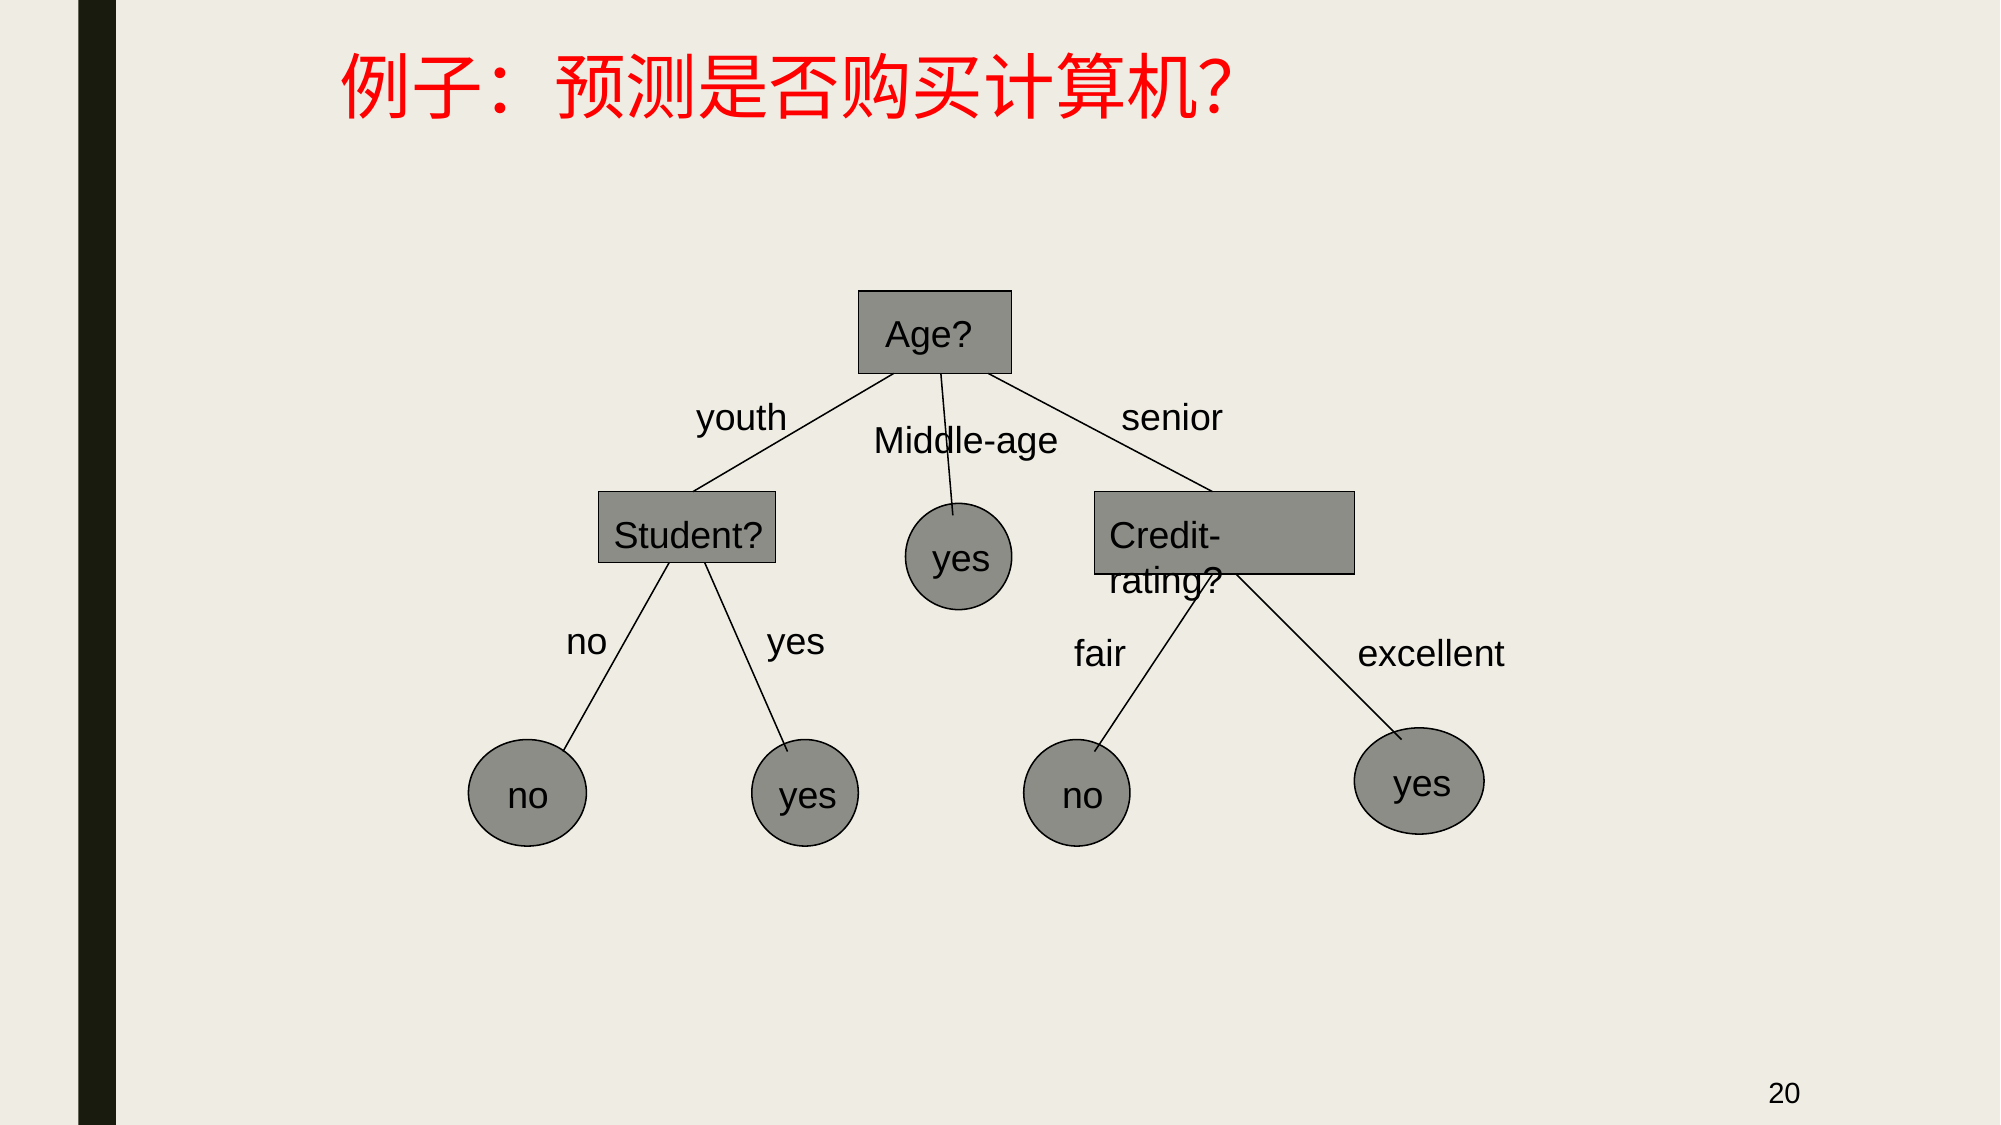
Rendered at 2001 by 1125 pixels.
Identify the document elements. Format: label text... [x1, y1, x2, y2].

text_box excellent [1342, 621, 1521, 682]
text_box yes [1378, 751, 1467, 812]
text_box yes [917, 527, 1006, 587]
text_box [1094, 491, 1355, 575]
text_box senior [1106, 385, 1239, 446]
text_box youth [681, 385, 803, 446]
text_box [852, 767, 859, 818]
text_box Middle-age [858, 408, 1074, 469]
text_box yes [752, 609, 840, 670]
text_box no [1047, 763, 1119, 823]
text_box Student? [598, 503, 779, 564]
text_box fair [1059, 621, 1142, 682]
text_box yes [763, 763, 852, 823]
text_box [905, 503, 1003, 610]
text_box [1354, 727, 1485, 835]
text_box no [492, 763, 564, 823]
text_box [1006, 532, 1012, 581]
text_box Credit-rating? [1094, 503, 1343, 609]
text_box [858, 290, 1012, 374]
text_box [468, 739, 587, 847]
text_box no [551, 609, 623, 670]
text_box Age? [870, 302, 988, 363]
slide_number 20 [1553, 1058, 1816, 1125]
text_box [1023, 739, 1130, 847]
text_box [598, 491, 776, 503]
text_box [751, 739, 850, 847]
title 例子：预测是否购买计算机？ [324, 45, 1675, 138]
